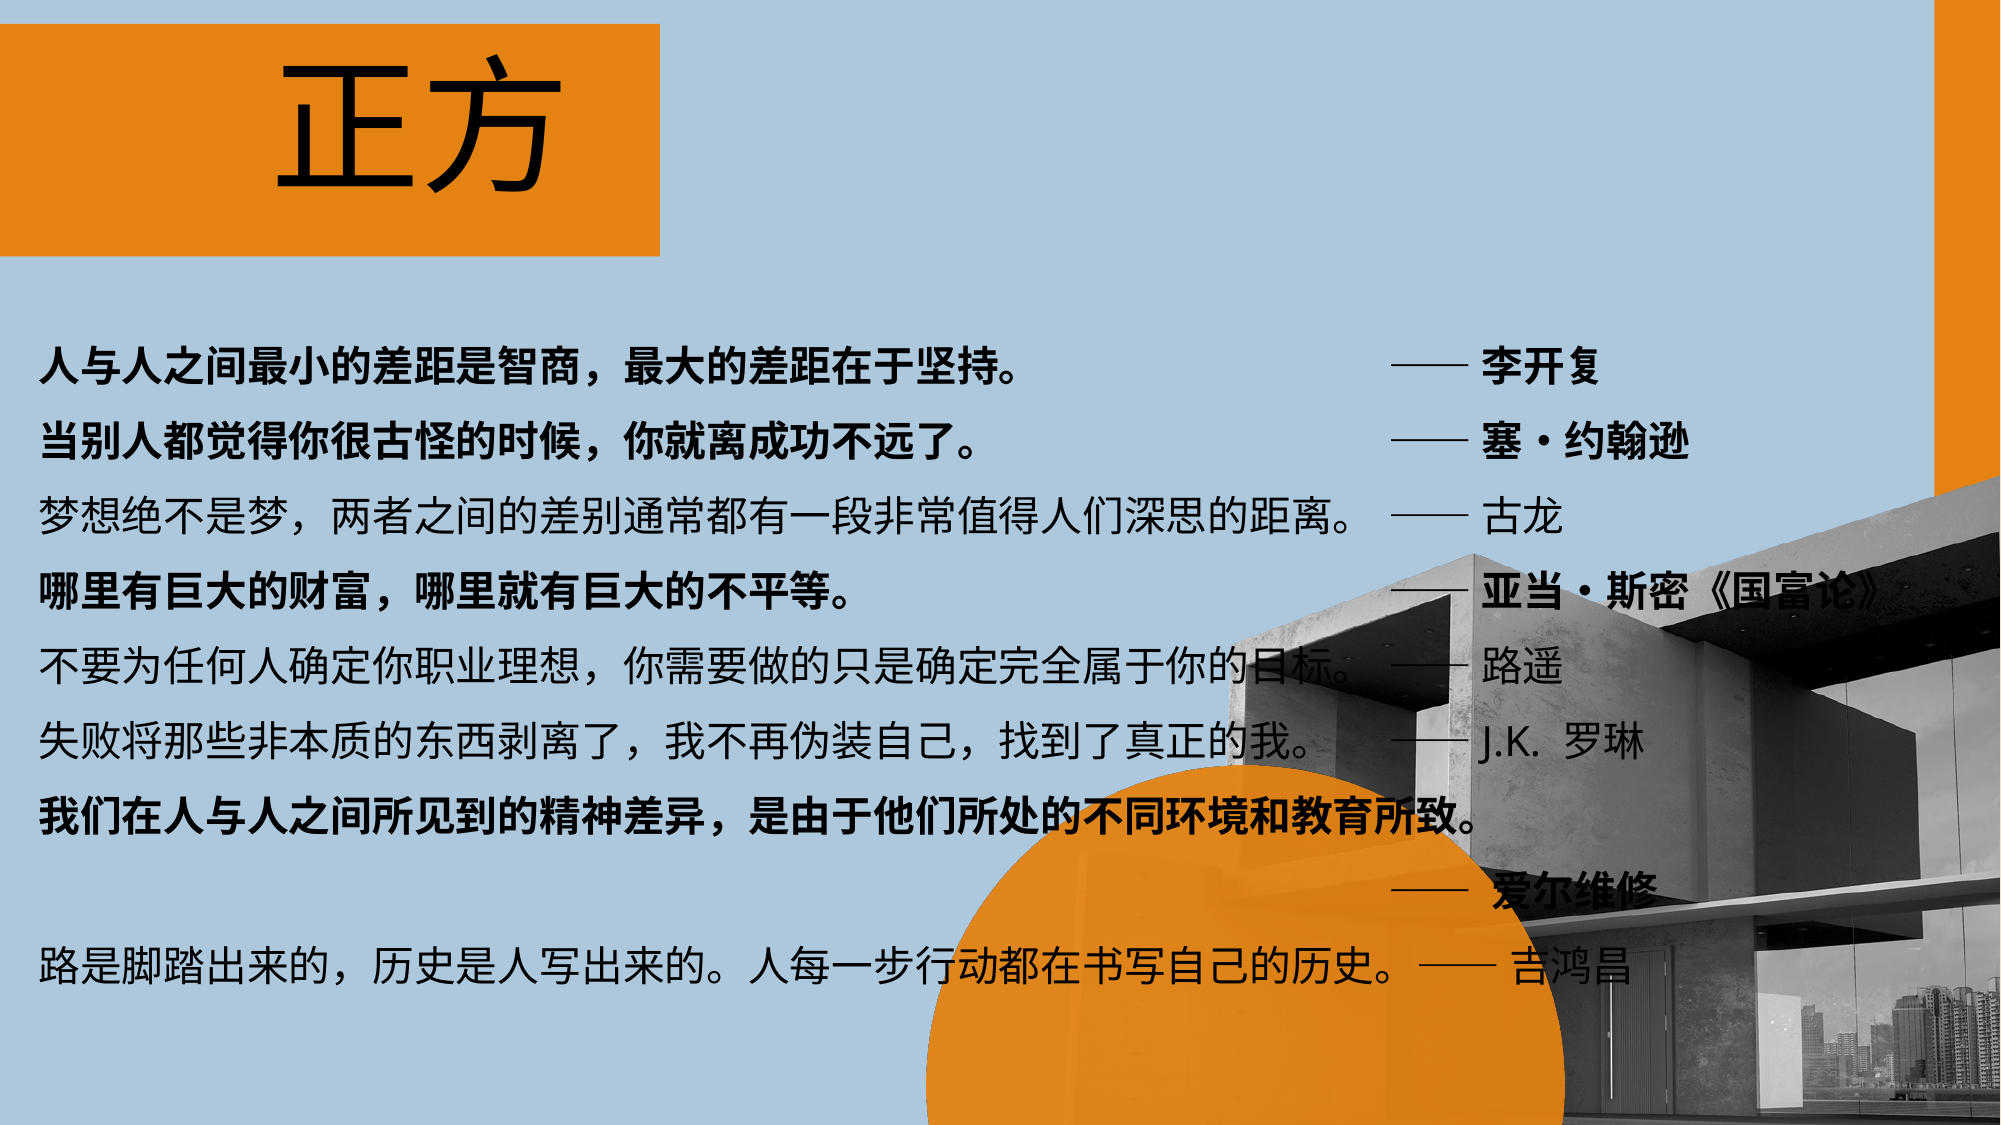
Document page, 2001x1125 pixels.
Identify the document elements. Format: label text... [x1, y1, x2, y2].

picture [886, 439, 2000, 1125]
text_box 人与人之间最小的差距是智商，最大的差距在于坚持。 —— 李开复 当别人都觉得你很古怪的时候，你就离成功不远了。 —— 塞・约翰逊 梦想绝不是梦，两者之间的差别通常都有一段非常值得人们深思的距离。 —— 古龙 哪里有巨大的财富，哪里就有巨大的不平等。 —— 亚当・斯密《国富论》 不要为任何人确定你职业理想，你需要做的只是确定完全属于你的目标。 —— 路遥 失败将那些非本质的东西剥离了，我不再伪装自己，找到了真正的我。 ——J.K. 罗琳 我们在人与人之间所见到的精神差异，是由于他们所处的不同环境和教育所致。 —— 爱尔维修 路是脚踏出来的，历史是人写出来的。人每一步行动都在书写自己的历史。—— 吉鸿昌 [23, 307, 1977, 998]
text_box [0, 23, 660, 257]
text_box 正方 [255, 23, 585, 219]
